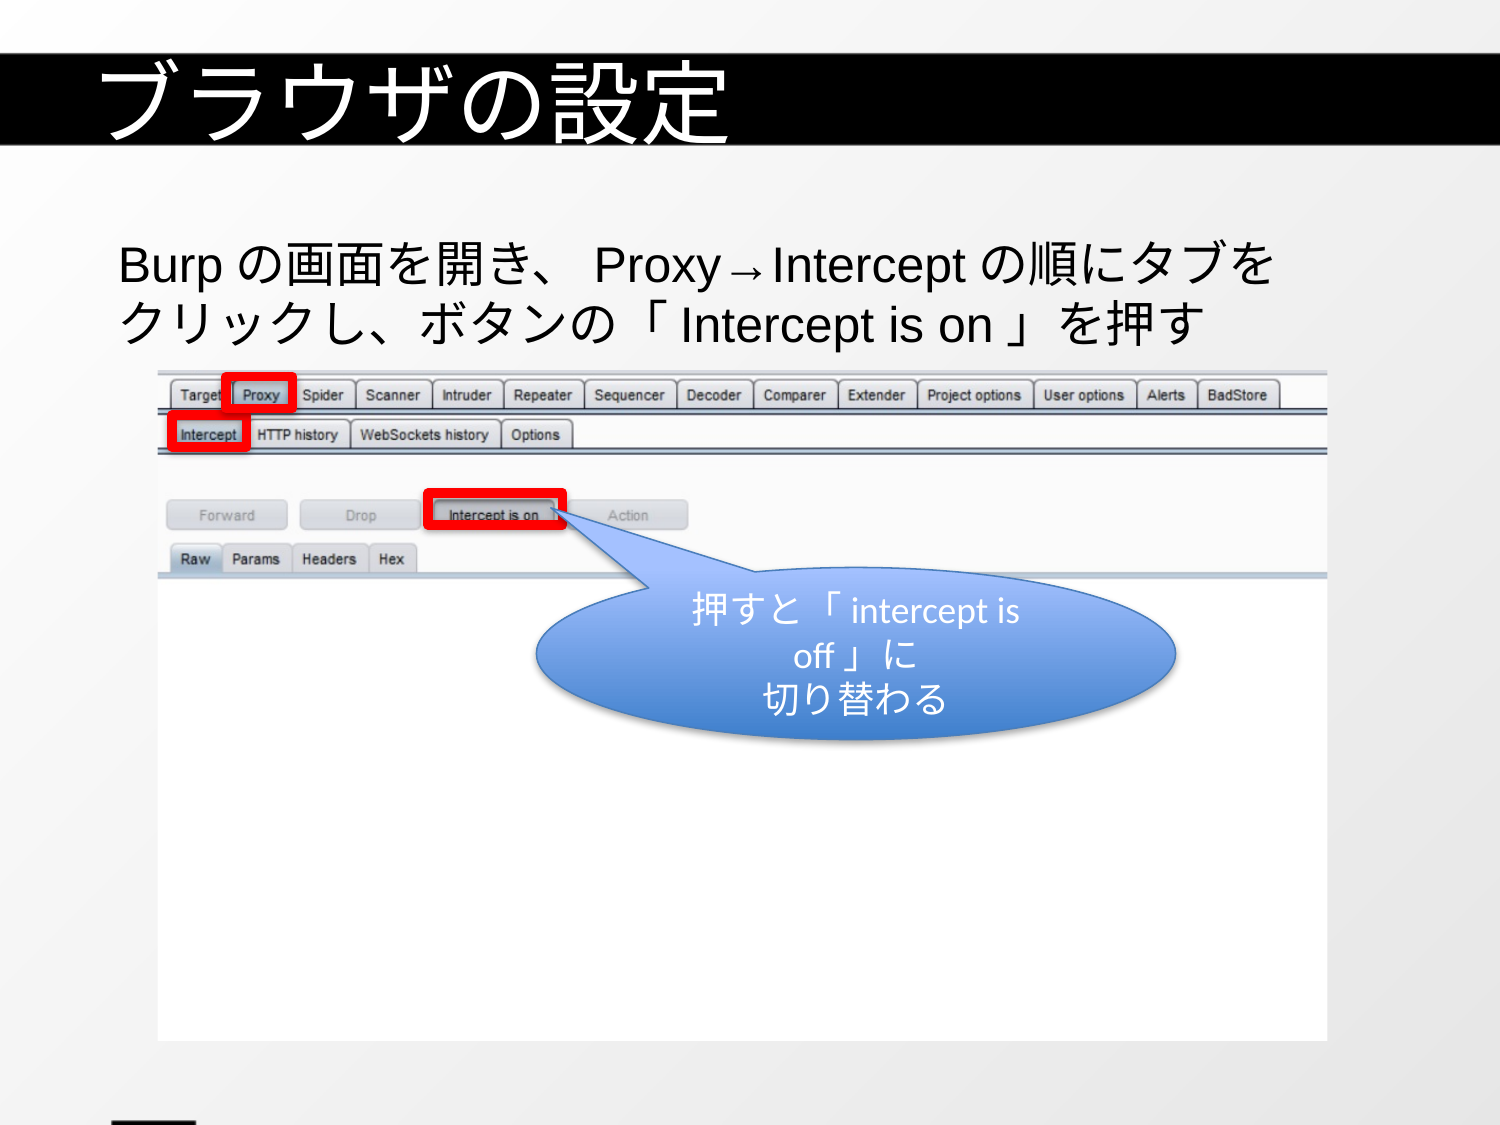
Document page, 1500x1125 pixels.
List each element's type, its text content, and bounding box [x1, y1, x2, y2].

text_box Burpの画面を開き、Proxy→Interceptの順にタブを クリックし、ボタンの「Intercept is on」を押す [103, 225, 1307, 360]
title ブラウザの設定 [75, 45, 1425, 156]
picture [0, 0, 1500, 1125]
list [157, 369, 1328, 1041]
